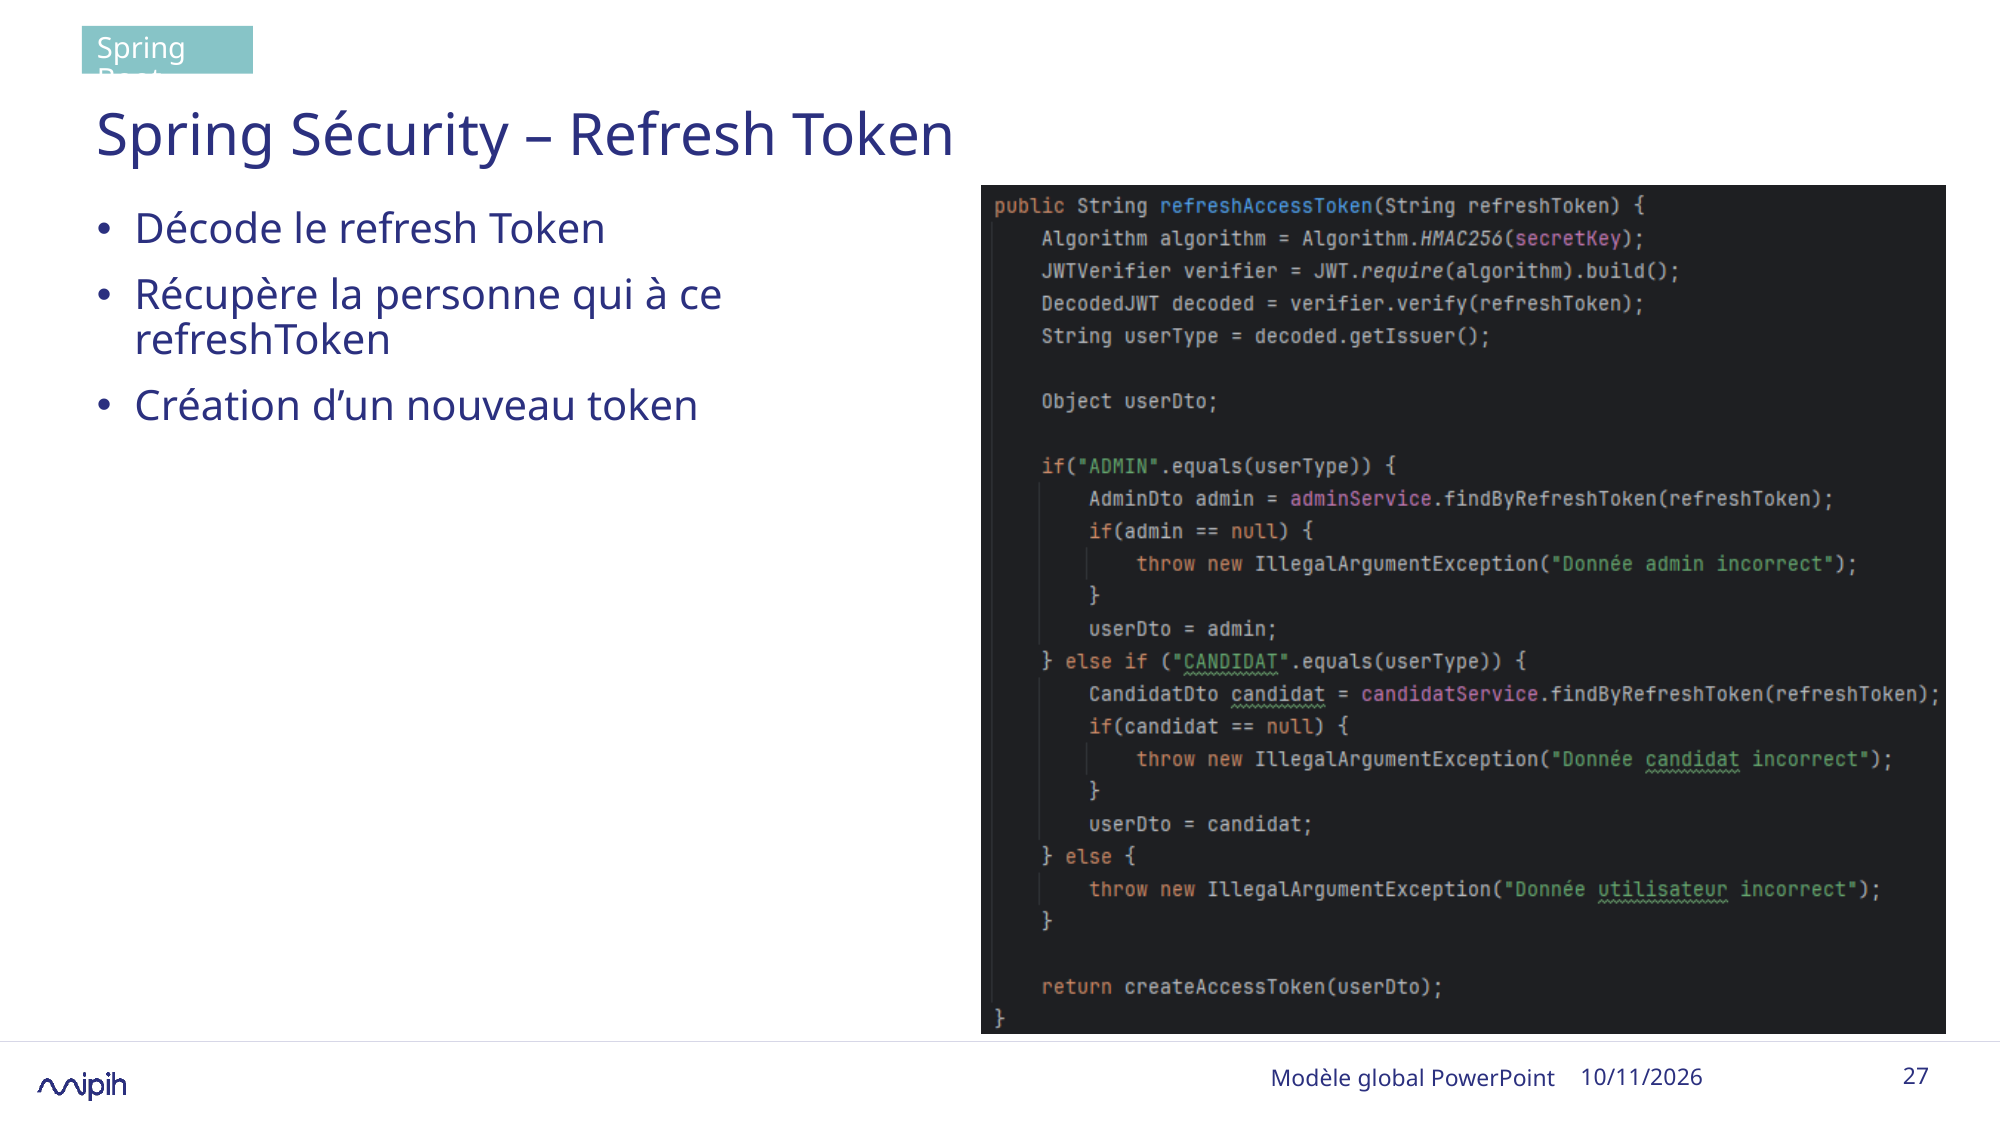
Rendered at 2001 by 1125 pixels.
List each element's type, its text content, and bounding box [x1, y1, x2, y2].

picture [981, 185, 1946, 1034]
picture [37, 1072, 126, 1101]
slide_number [1580, 1055, 1863, 1101]
title Spring Sécurity – Refresh Token [81, 73, 1574, 201]
list Décode le refresh Token Récupère la personne qui à ce refreshToken Création d’un nouveau token [81, 200, 954, 1010]
list Spring Boot [81, 25, 253, 74]
footer Modèle global PowerPoint [926, 1054, 1556, 1101]
